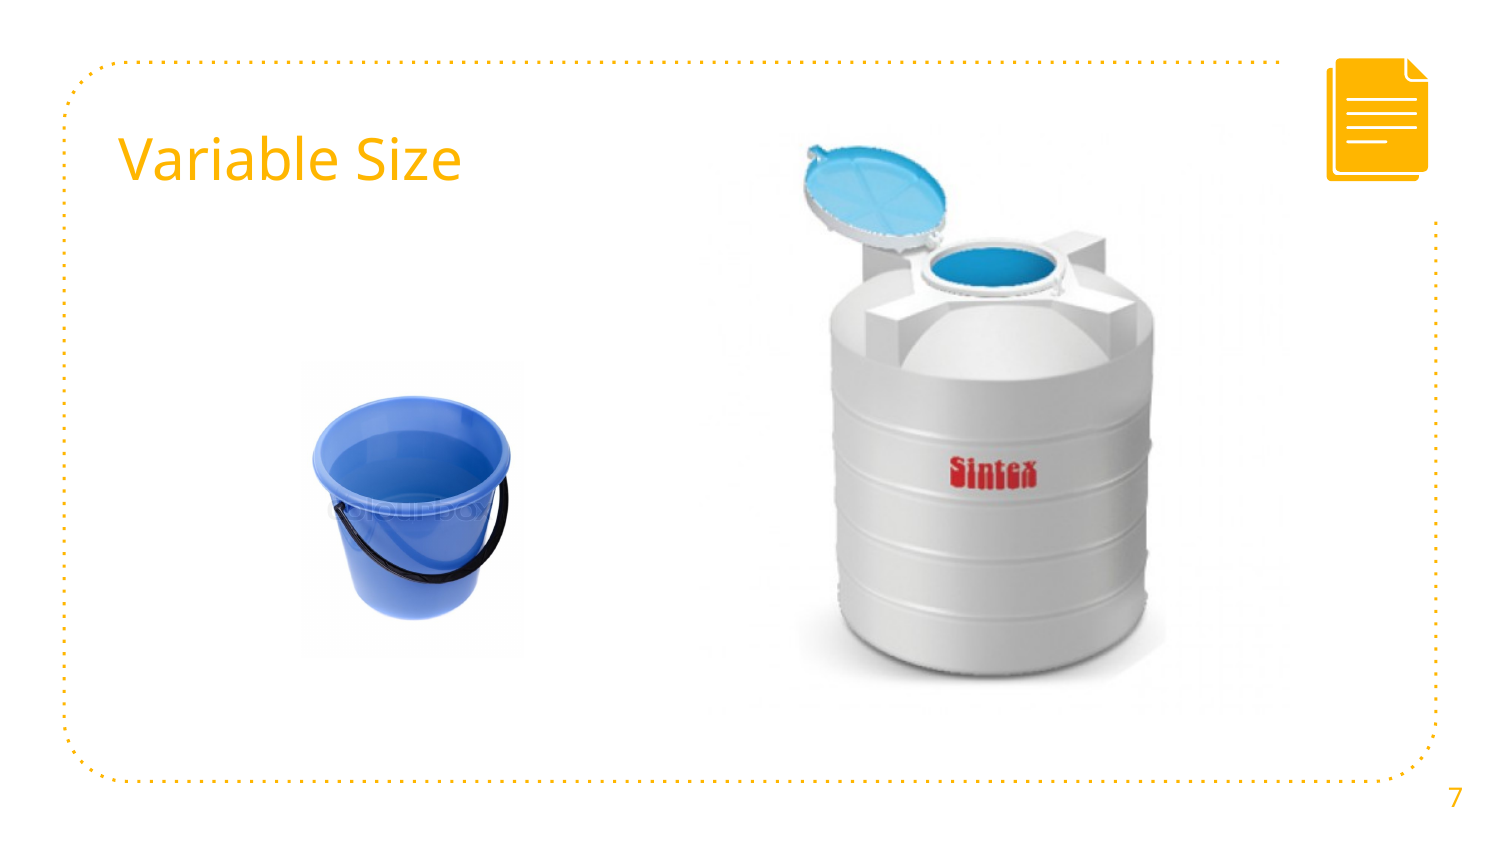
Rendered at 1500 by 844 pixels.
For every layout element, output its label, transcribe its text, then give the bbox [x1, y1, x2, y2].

title Variable Size [103, 106, 569, 203]
picture [301, 361, 524, 658]
picture [699, 124, 1290, 715]
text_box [1326, 58, 1429, 182]
slide_number 7 [1411, 753, 1500, 844]
